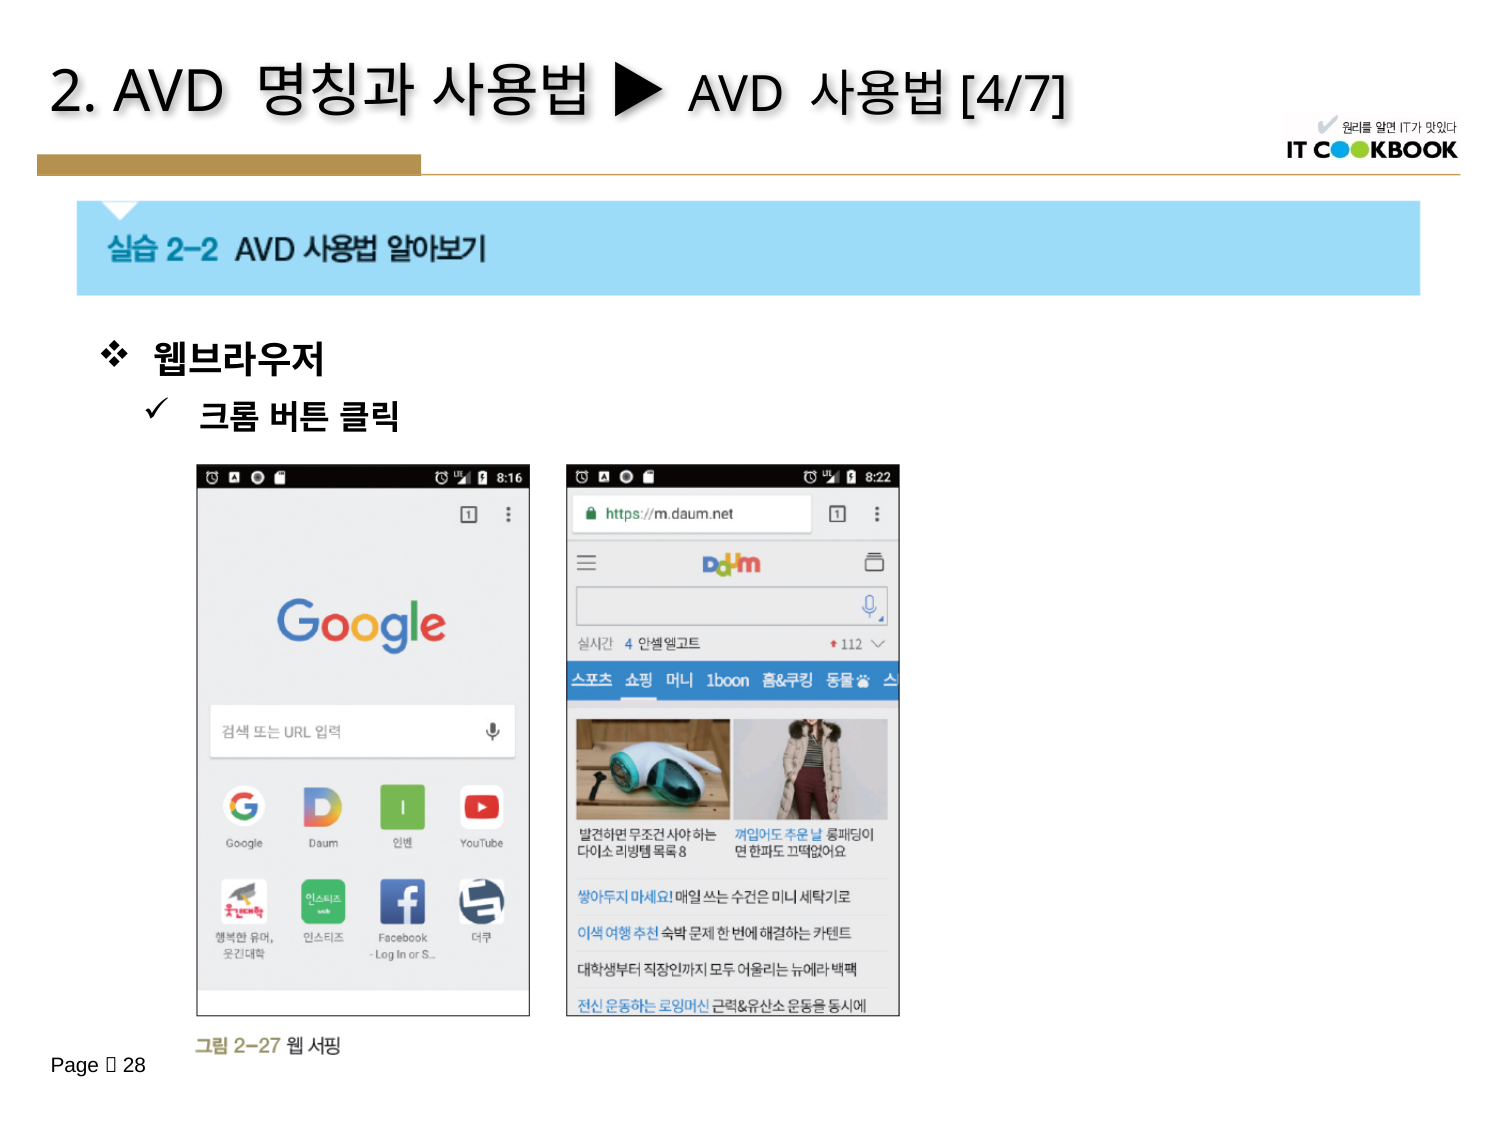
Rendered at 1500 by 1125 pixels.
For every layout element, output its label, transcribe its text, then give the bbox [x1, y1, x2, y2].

title 2. AVD 명칭과 사용법 ▶ AVD 사용법[4/7] [48, 53, 1448, 161]
list 웹브라우저 크롬 버튼 클릭 [54, 335, 1500, 1051]
picture [74, 197, 1422, 299]
picture [189, 459, 905, 1057]
picture [1448, 112, 1461, 160]
